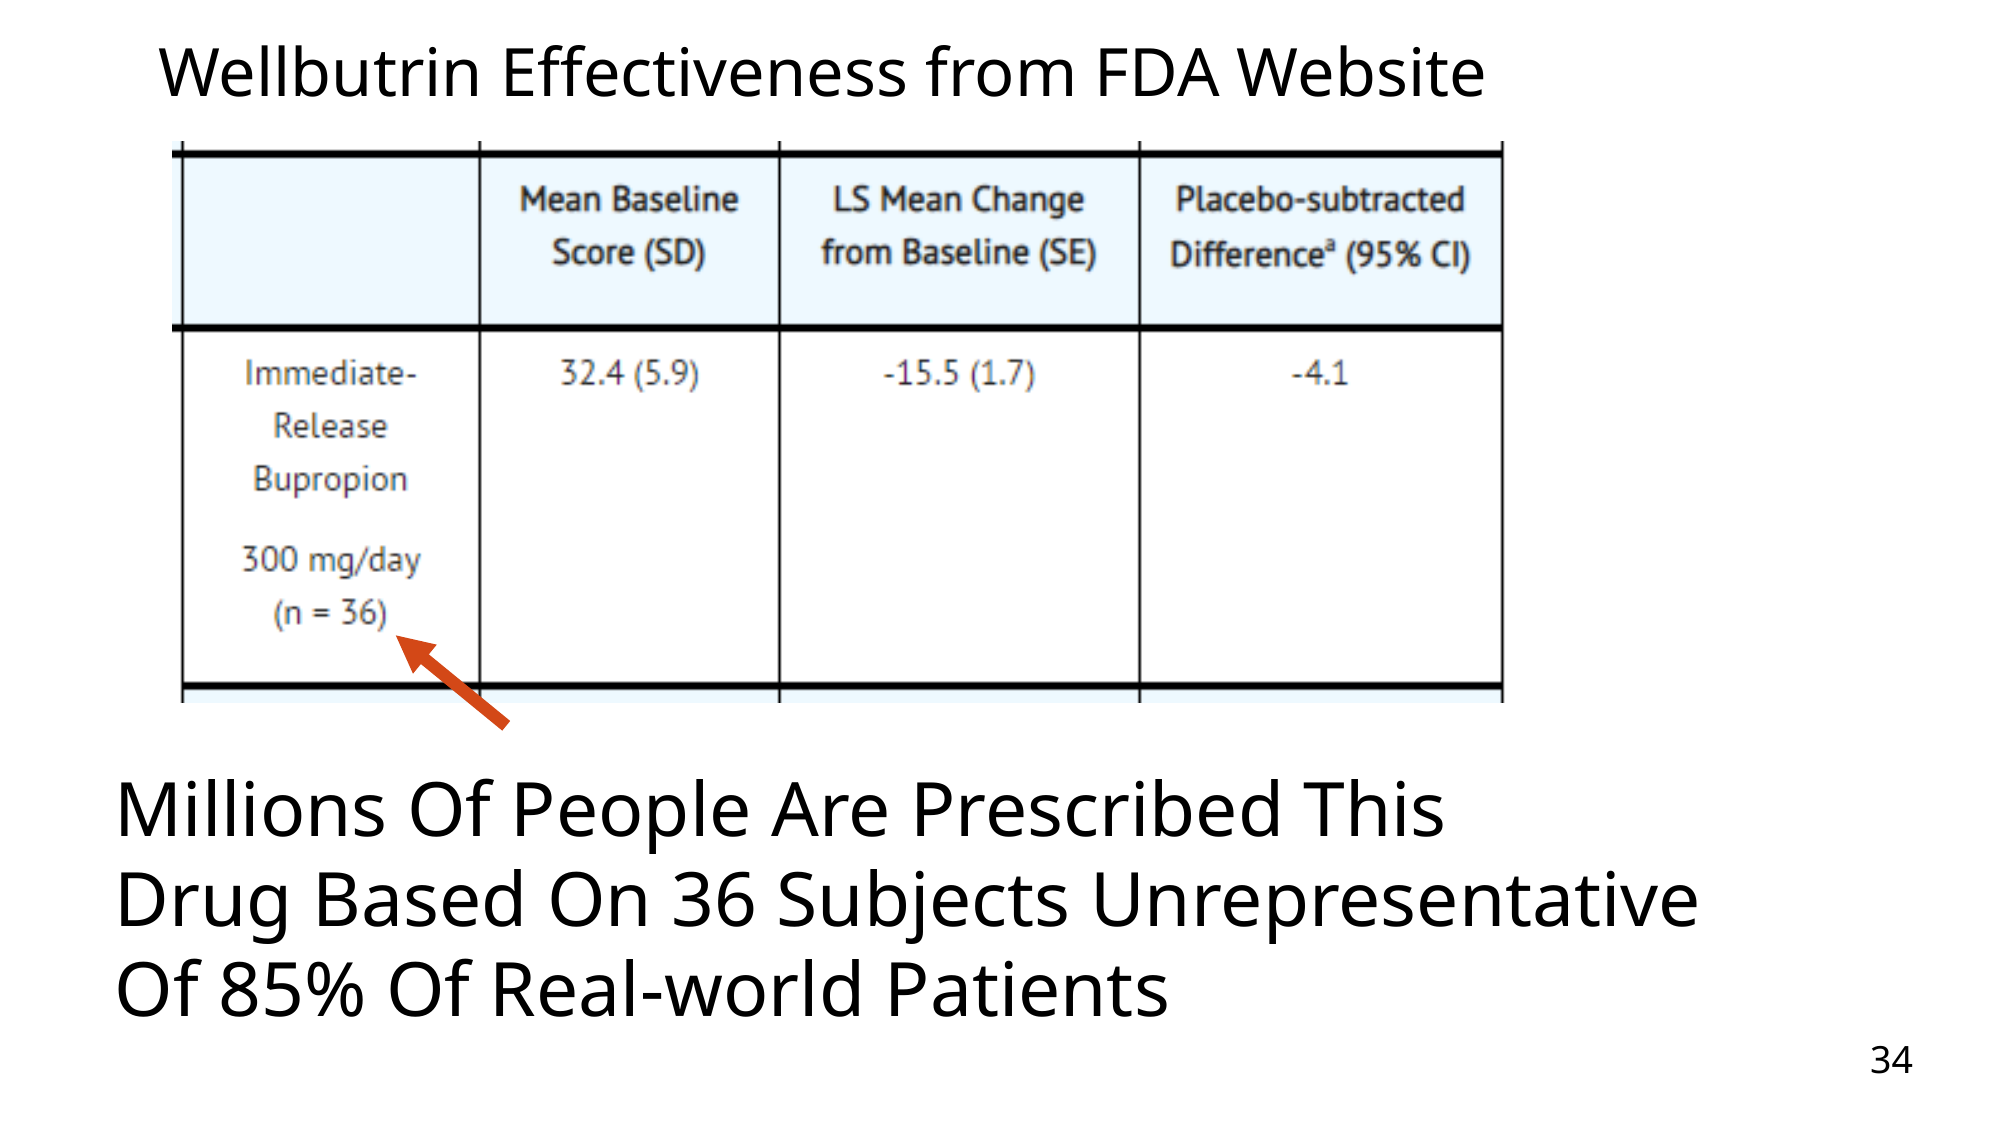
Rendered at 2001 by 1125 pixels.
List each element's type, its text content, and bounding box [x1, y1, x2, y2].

slide_number 34 [1855, 1028, 1961, 1089]
text_box Wellbutrin Effectiveness from FDA Website [143, 22, 1504, 118]
picture [172, 142, 1517, 703]
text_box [398, 638, 504, 724]
text_box Millions Of People Are Prescribed This Drug Based On 36 Subjects Unrepresentative Of 85% Of Real-world Patients [100, 754, 1736, 1039]
